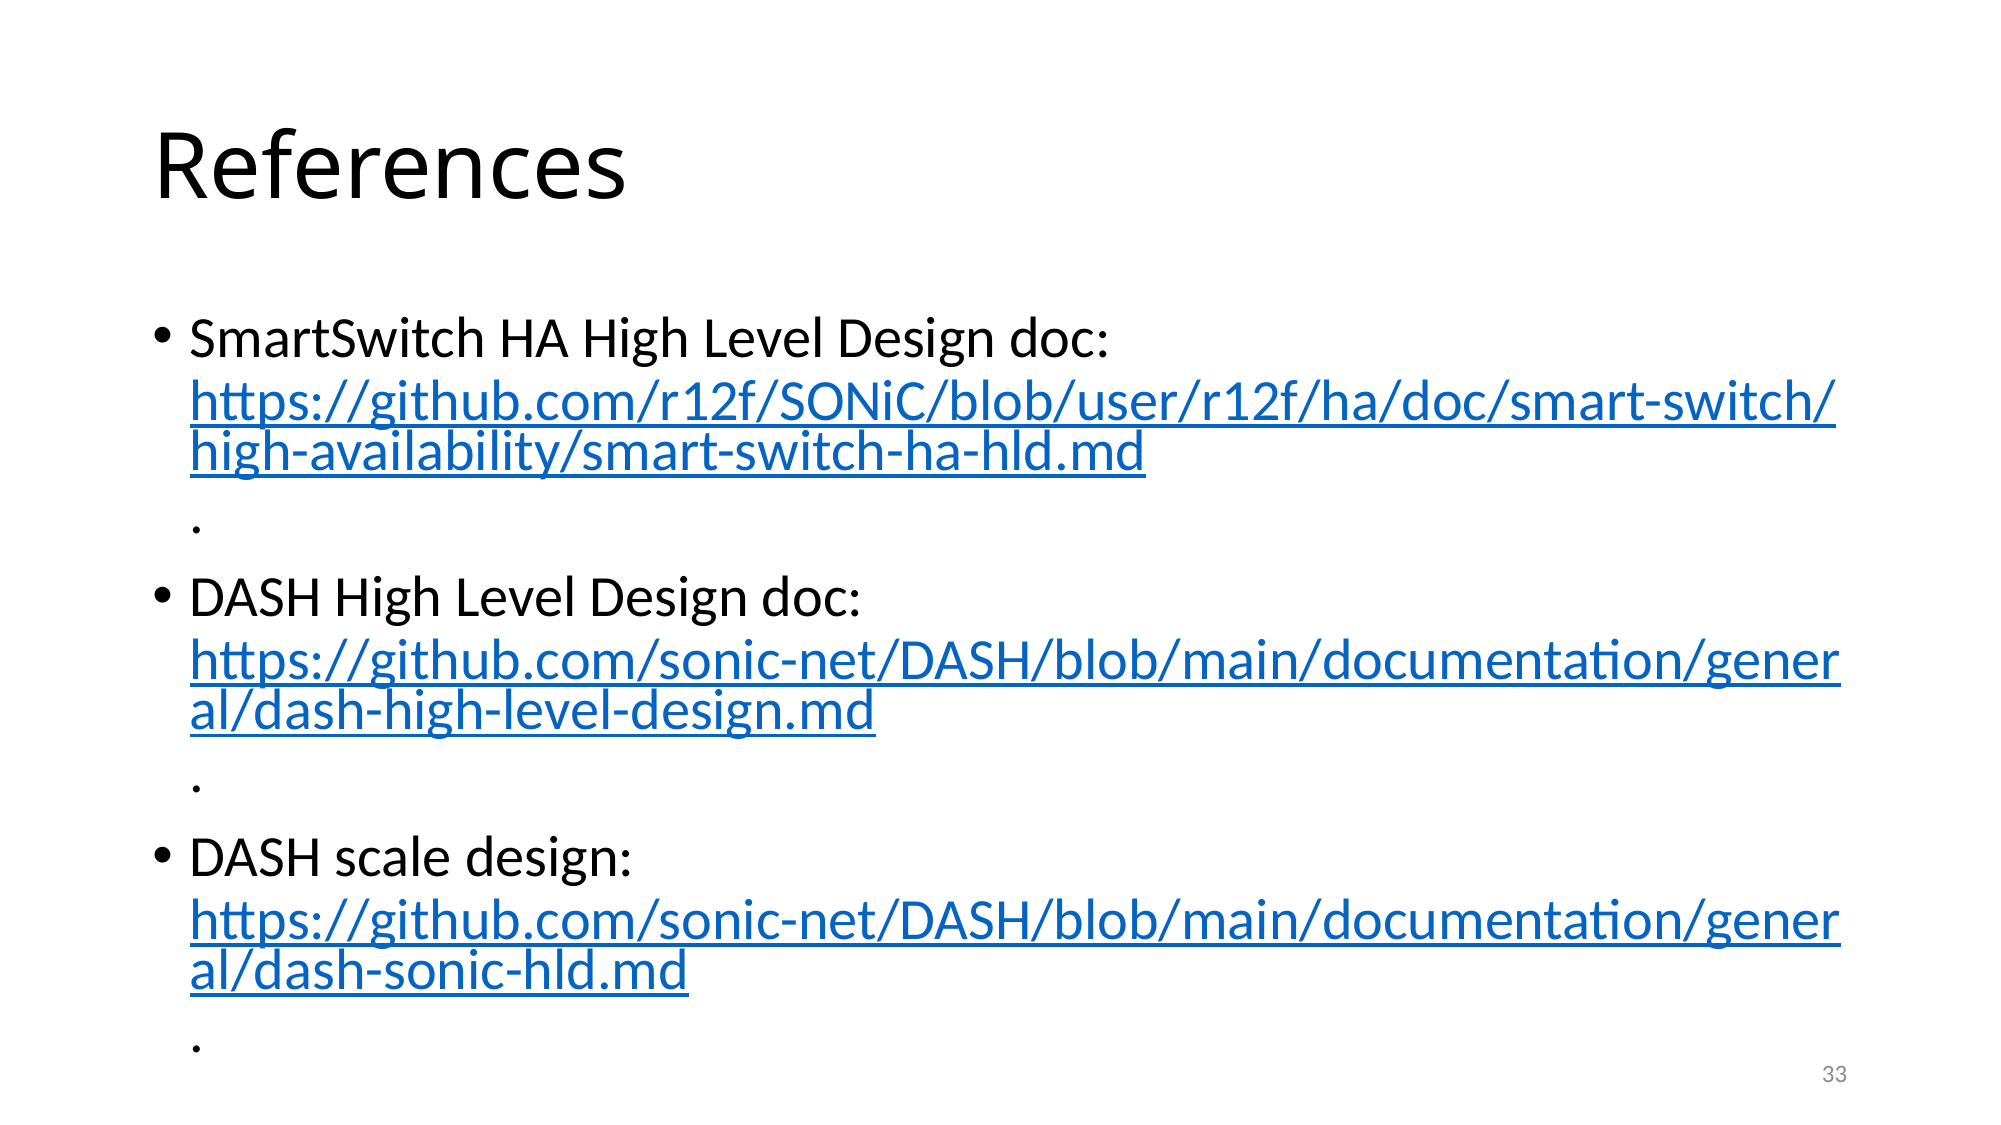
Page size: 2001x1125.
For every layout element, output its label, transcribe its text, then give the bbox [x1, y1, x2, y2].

list SmartSwitch HA High Level Design doc: https://github.com/r12f/SONiC/blob/user/r12f/ha/doc/smart-switch/high-availability/smart-switch-ha-hld.md. DASH High Level Design doc: https://github.com/sonic-net/DASH/blob/main/documentation/general/dash-high-level-design.md. DASH scale design: https://github.com/sonic-net/DASH/blob/main/documentation/general/dash-sonic-hld.md. [137, 299, 1863, 1014]
title References [137, 59, 1863, 278]
slide_number 33 [1412, 1042, 1863, 1103]
